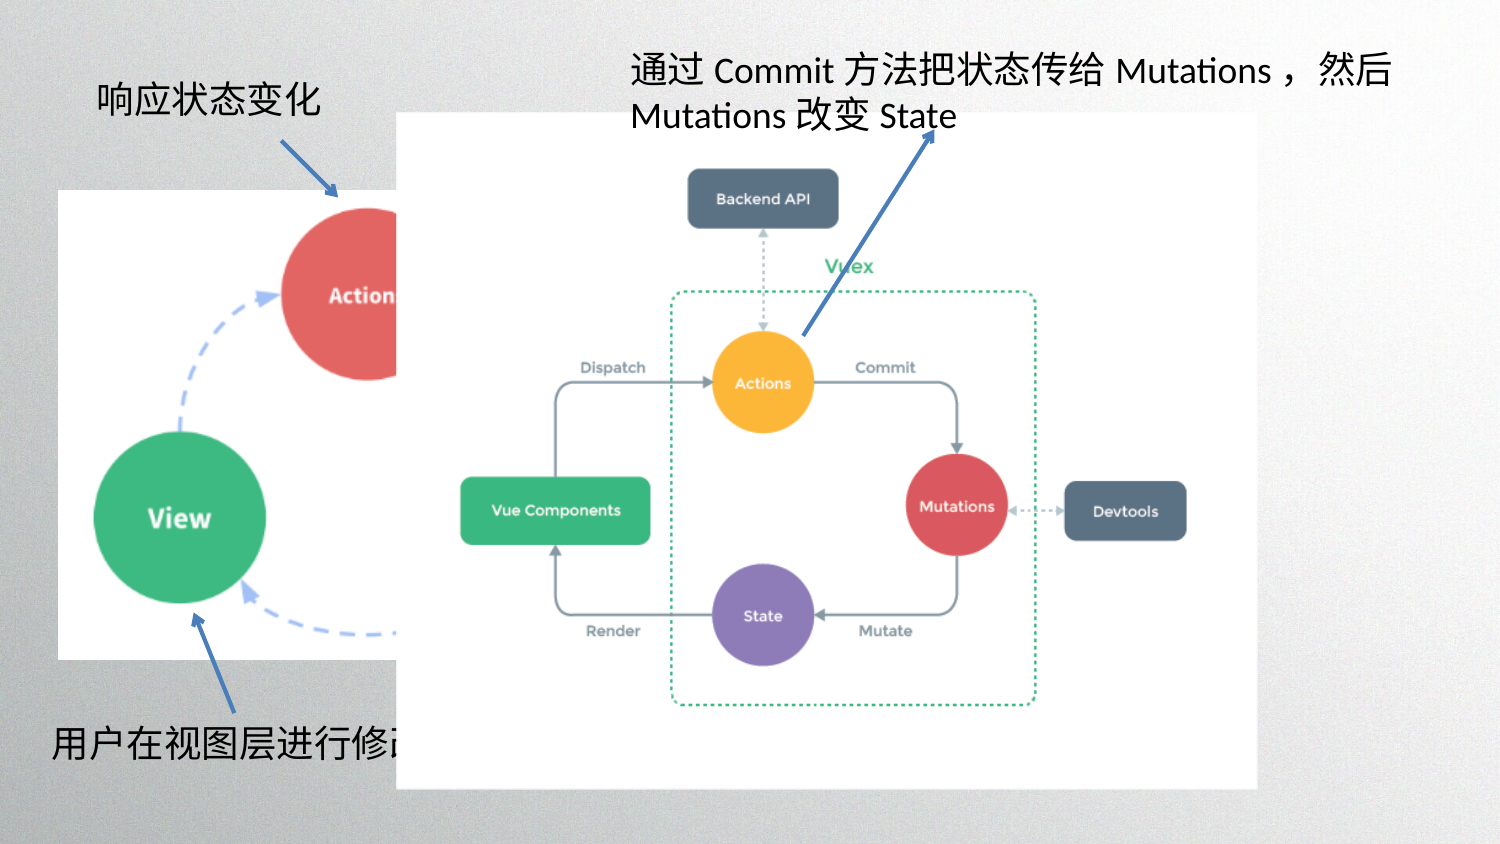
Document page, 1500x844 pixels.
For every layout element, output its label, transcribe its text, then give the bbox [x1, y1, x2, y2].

picture [0, 0, 1500, 844]
text_box 响应状态变化 [81, 68, 337, 129]
text_box 通过Commit方法把状态传给Mutations，然后Mutations改变State [615, 38, 1446, 144]
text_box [280, 140, 339, 198]
text_box 用户在视图层进行修改，导致状态变化 [37, 713, 391, 773]
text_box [802, 129, 935, 337]
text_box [193, 612, 235, 714]
